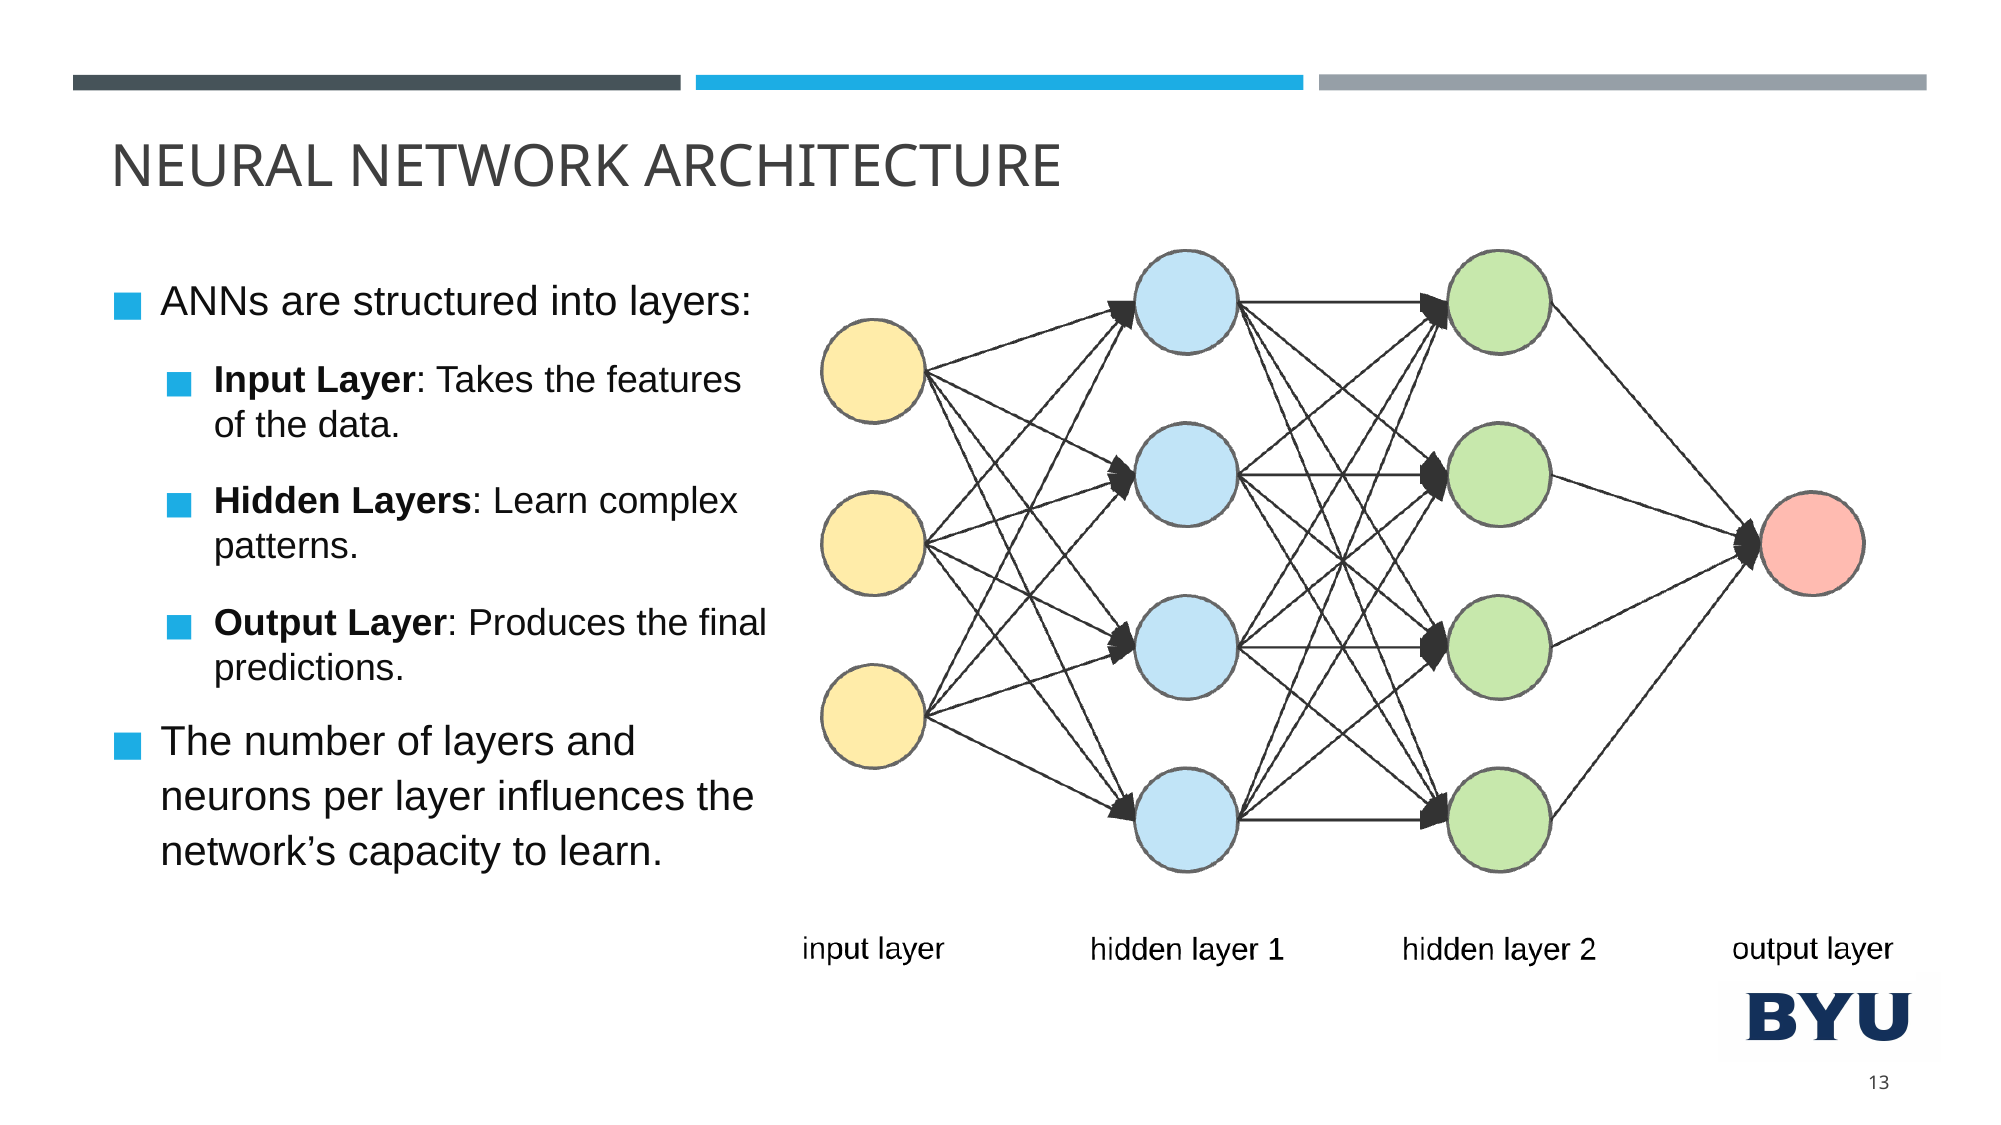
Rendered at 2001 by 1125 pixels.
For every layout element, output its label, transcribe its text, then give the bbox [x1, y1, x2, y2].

slide_number 13 [1732, 1053, 1905, 1114]
title NEURAL NETWORK ARCHITECTURE [95, 115, 1905, 206]
list ANNs are structured into layers: Input Layer: Takes the features of the data. Hidden Layers: Learn complex patterns. Output Layer: Produces the final predictions. The number of layers and neurons per layer influences the network’s capacity to learn. [95, 238, 778, 981]
picture [780, 237, 1941, 1062]
